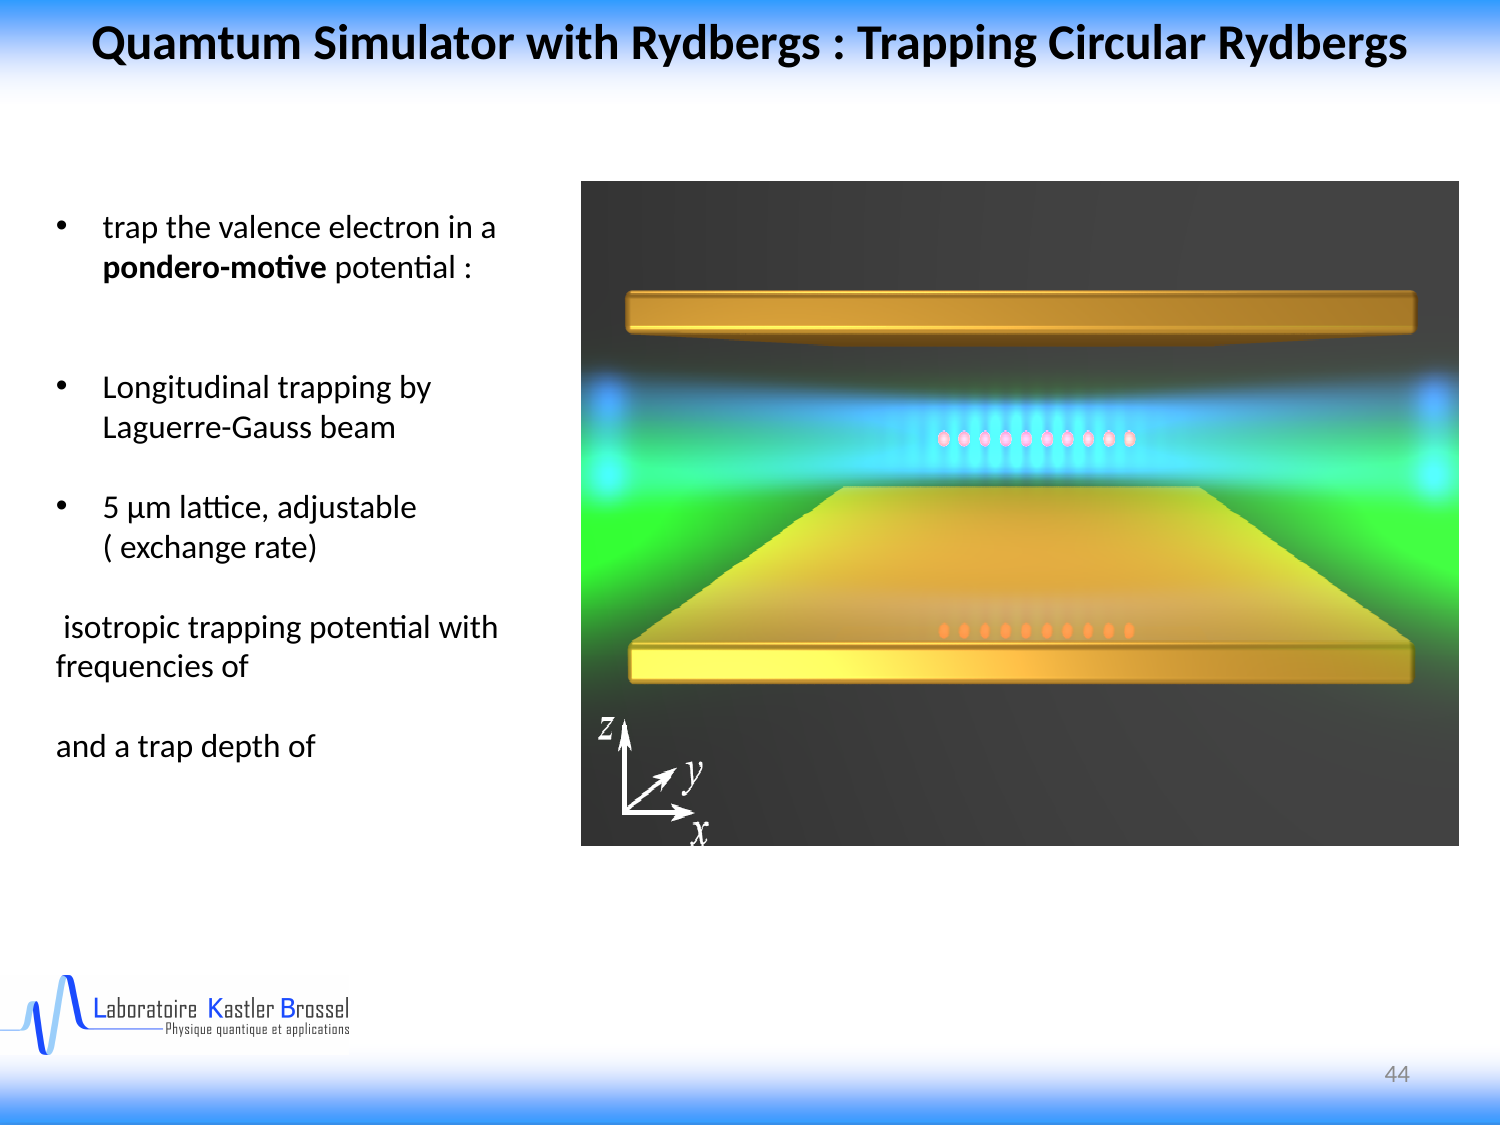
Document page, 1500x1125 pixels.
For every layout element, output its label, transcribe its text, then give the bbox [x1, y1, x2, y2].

picture [0, 79, 1500, 1125]
title Quamtum Simulator with Rydbergs : Trapping Circular Rydbergs [0, 0, 1500, 79]
slide_number 44 [1074, 1042, 1425, 1103]
